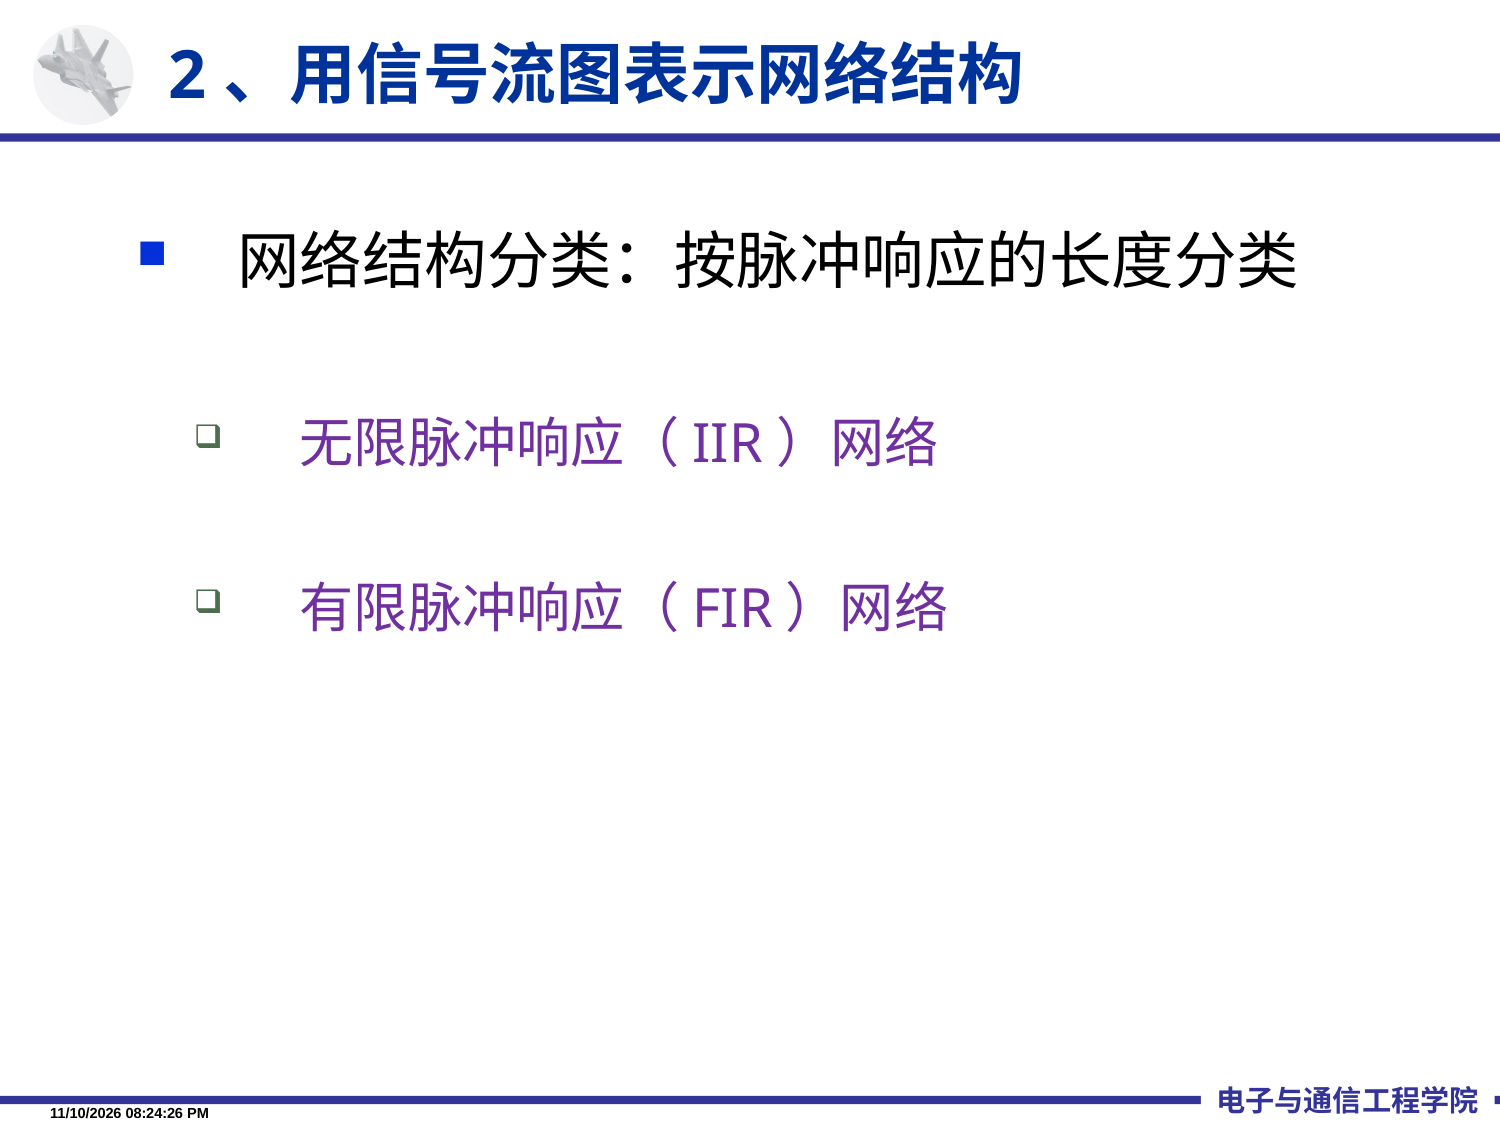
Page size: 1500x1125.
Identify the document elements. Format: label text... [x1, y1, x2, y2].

text_box 基本构成单元 [33, 24, 134, 125]
text_box 2、用信号流图表示网络结构 [154, 24, 1188, 119]
text_box 网络结构分类：按脉冲响应的长度分类 无限脉冲响应（IIR）网络 有限脉冲响应（FIR）网络 [122, 206, 1415, 649]
